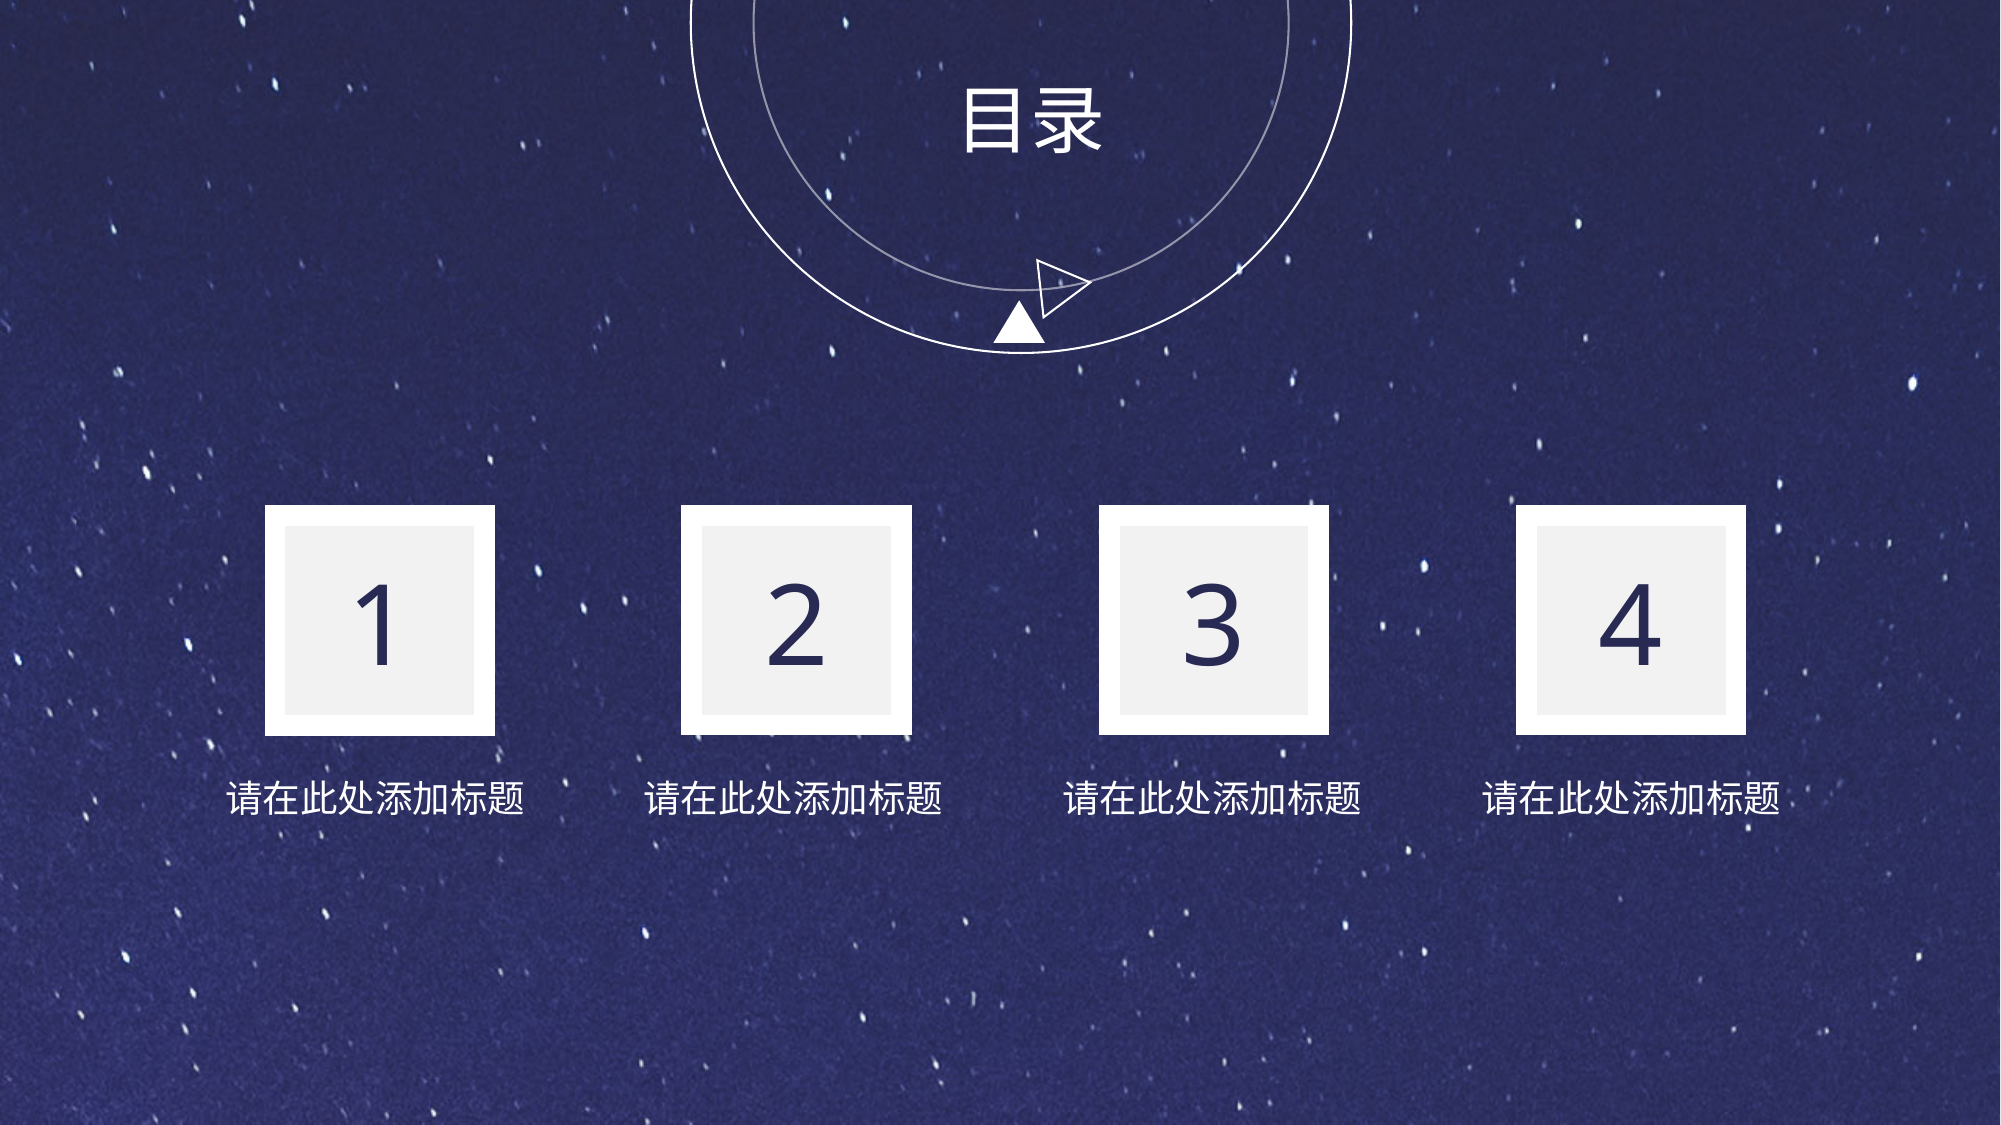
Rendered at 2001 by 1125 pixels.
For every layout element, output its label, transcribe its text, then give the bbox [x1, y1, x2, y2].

text_box [689, 0, 1353, 355]
text_box 2 [691, 515, 903, 726]
picture [0, 0, 2001, 1125]
text_box 3 [1108, 515, 1320, 726]
text_box 请在此处添加标题 [1466, 767, 1796, 828]
text_box 请在此处添加标题 [210, 767, 540, 828]
text_box 1 [274, 515, 486, 726]
text_box [1036, 258, 1093, 320]
text_box 请在此处添加标题 [1047, 767, 1377, 828]
text_box 4 [1525, 515, 1737, 726]
text_box 请在此处添加标题 [628, 767, 959, 828]
text_box [991, 298, 1047, 344]
